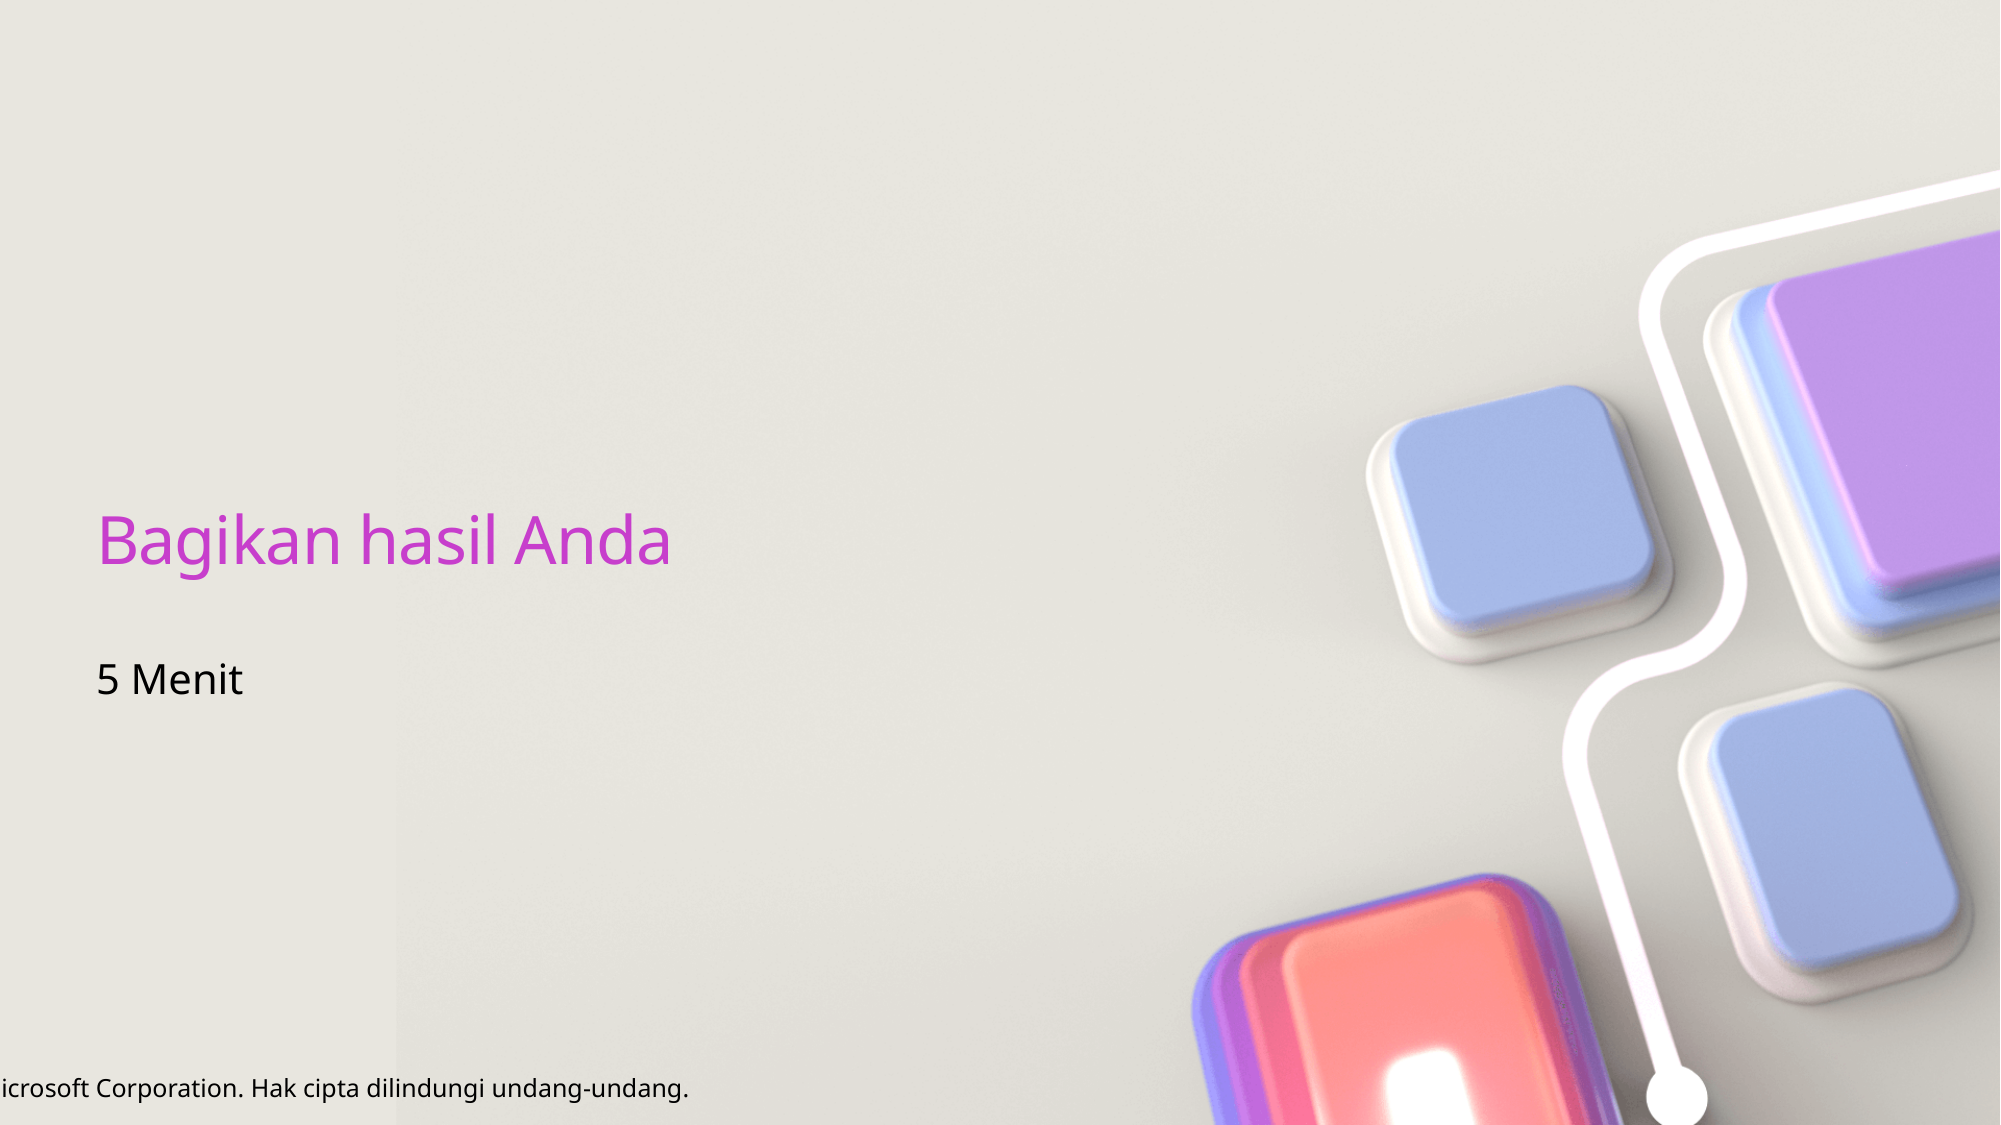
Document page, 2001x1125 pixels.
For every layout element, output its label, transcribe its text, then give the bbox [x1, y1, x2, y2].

text_box © 2025 Microsoft Corporation. Hak cipta dilindungi undang-undang. [0, 1072, 691, 1103]
title Bagikan hasil Anda [96, 506, 879, 580]
picture [396, 0, 2000, 1125]
list 5 Menit [96, 652, 879, 703]
